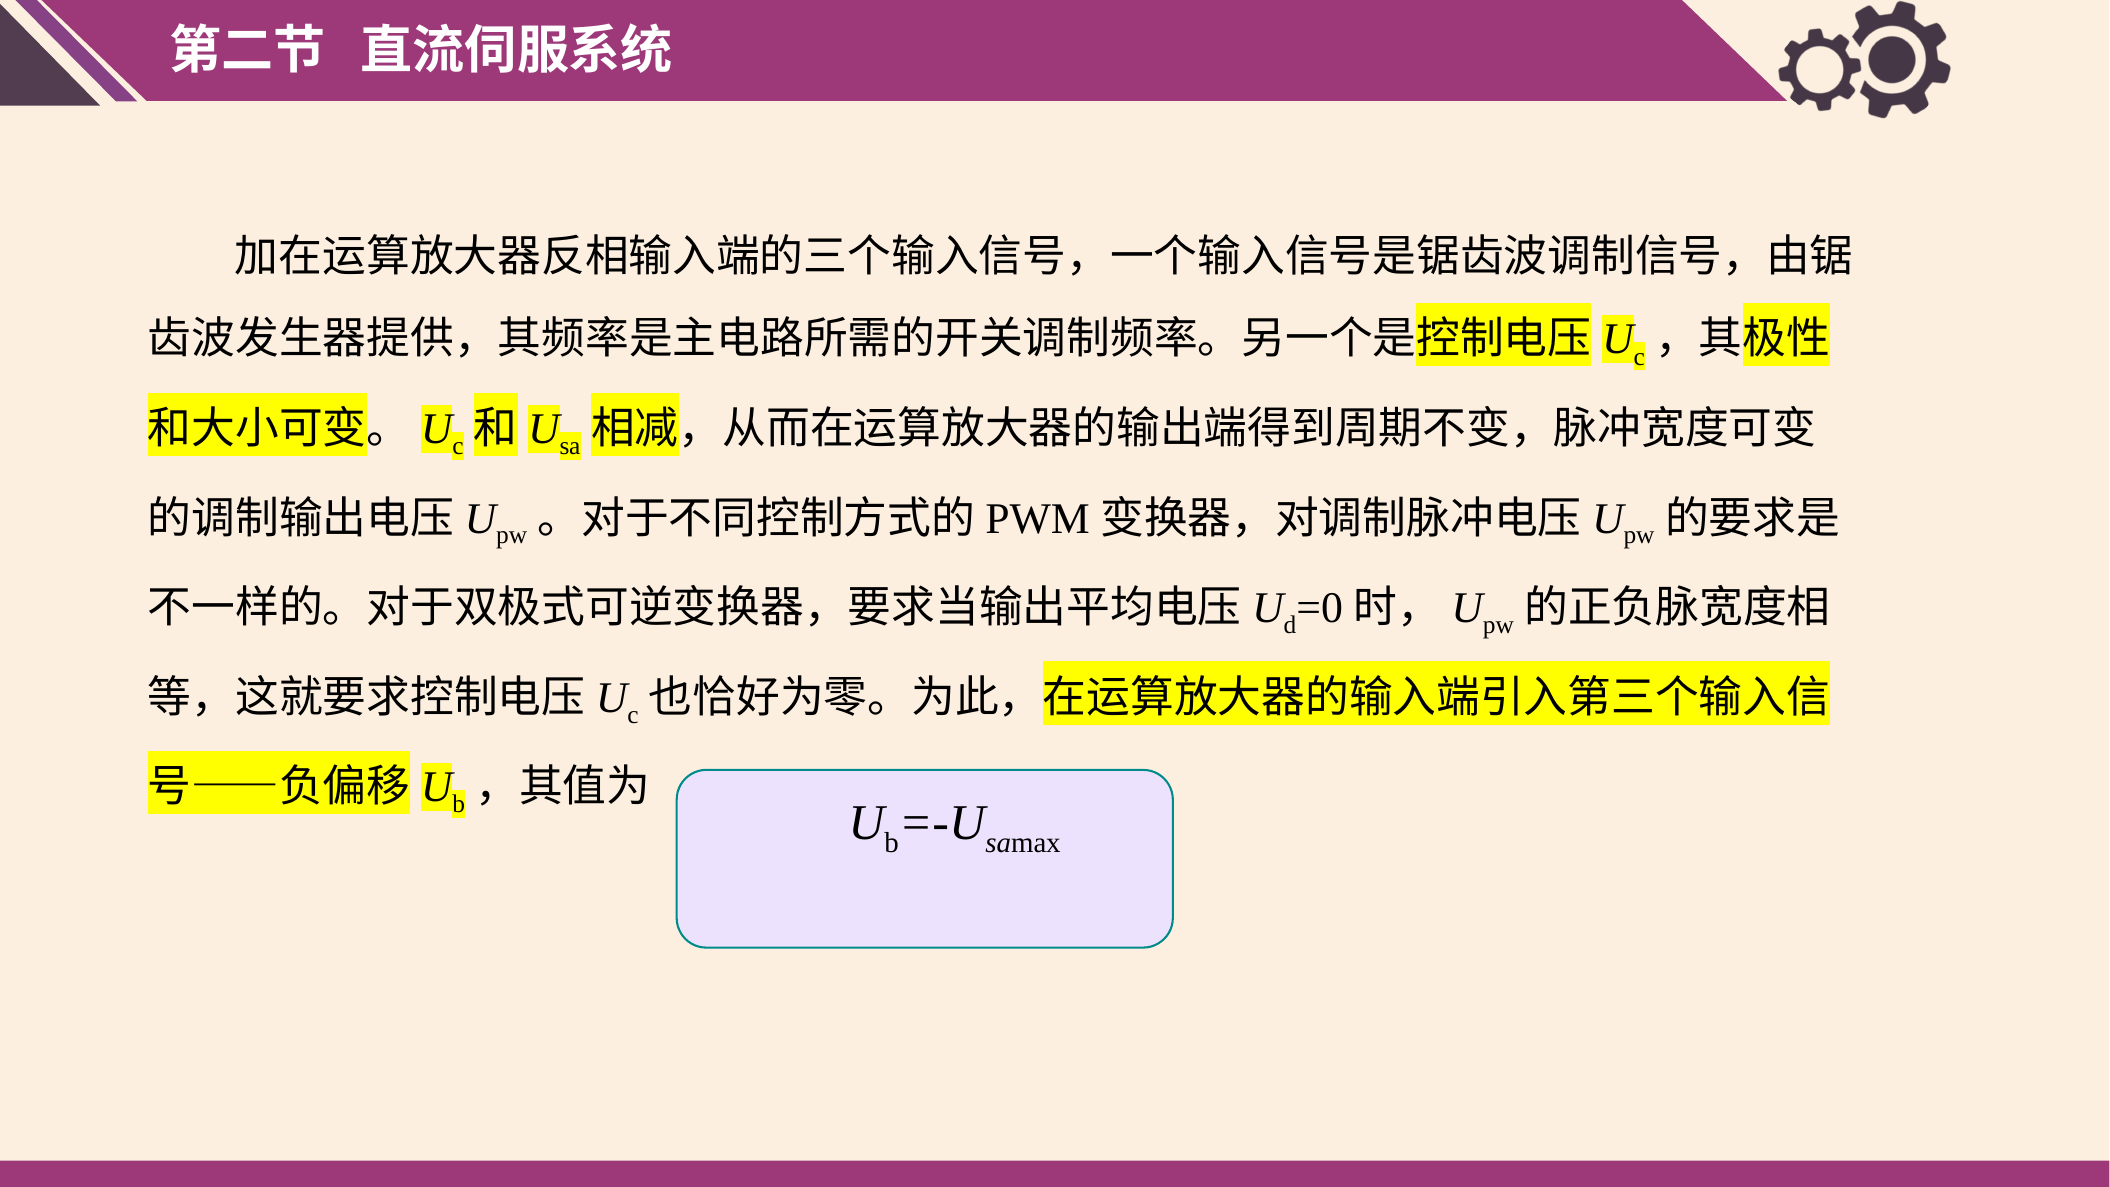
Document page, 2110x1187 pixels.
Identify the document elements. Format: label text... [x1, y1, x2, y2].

text_box [675, 827, 1174, 949]
picture [1793, 0, 1942, 139]
text_box [0, 1160, 2110, 1187]
text_box [40, 0, 1790, 103]
text_box [0, 2, 103, 107]
text_box [13, 0, 140, 103]
text_box 加在运算放大器反相输入端的三个输入信号，一个输入信号是锯齿波调制信号，由锯齿波发生器提供，其频率是主电路所需的开关调制频率。另一个是控制电压Uc，其极性和大小可变。Uc和Usa相减，从而在运算放大器的输出端得到周期不变，脉冲宽度可变的调制输出电压Upw。对于不同控制方式的PWM变换器，对调制脉冲电压Upw的要求是不一样的。对于双极式可逆变换器，要求当输出平均电压Ud=0时，Upw的正负脉宽度相等，这就要求控制电压Uc也恰好为零。为此，在运算放大器的输入端引入第三个输入信号——负偏移Ub，其值为 [131, 193, 1874, 827]
text_box 第二节 直流伺服系统 [153, 8, 1460, 87]
